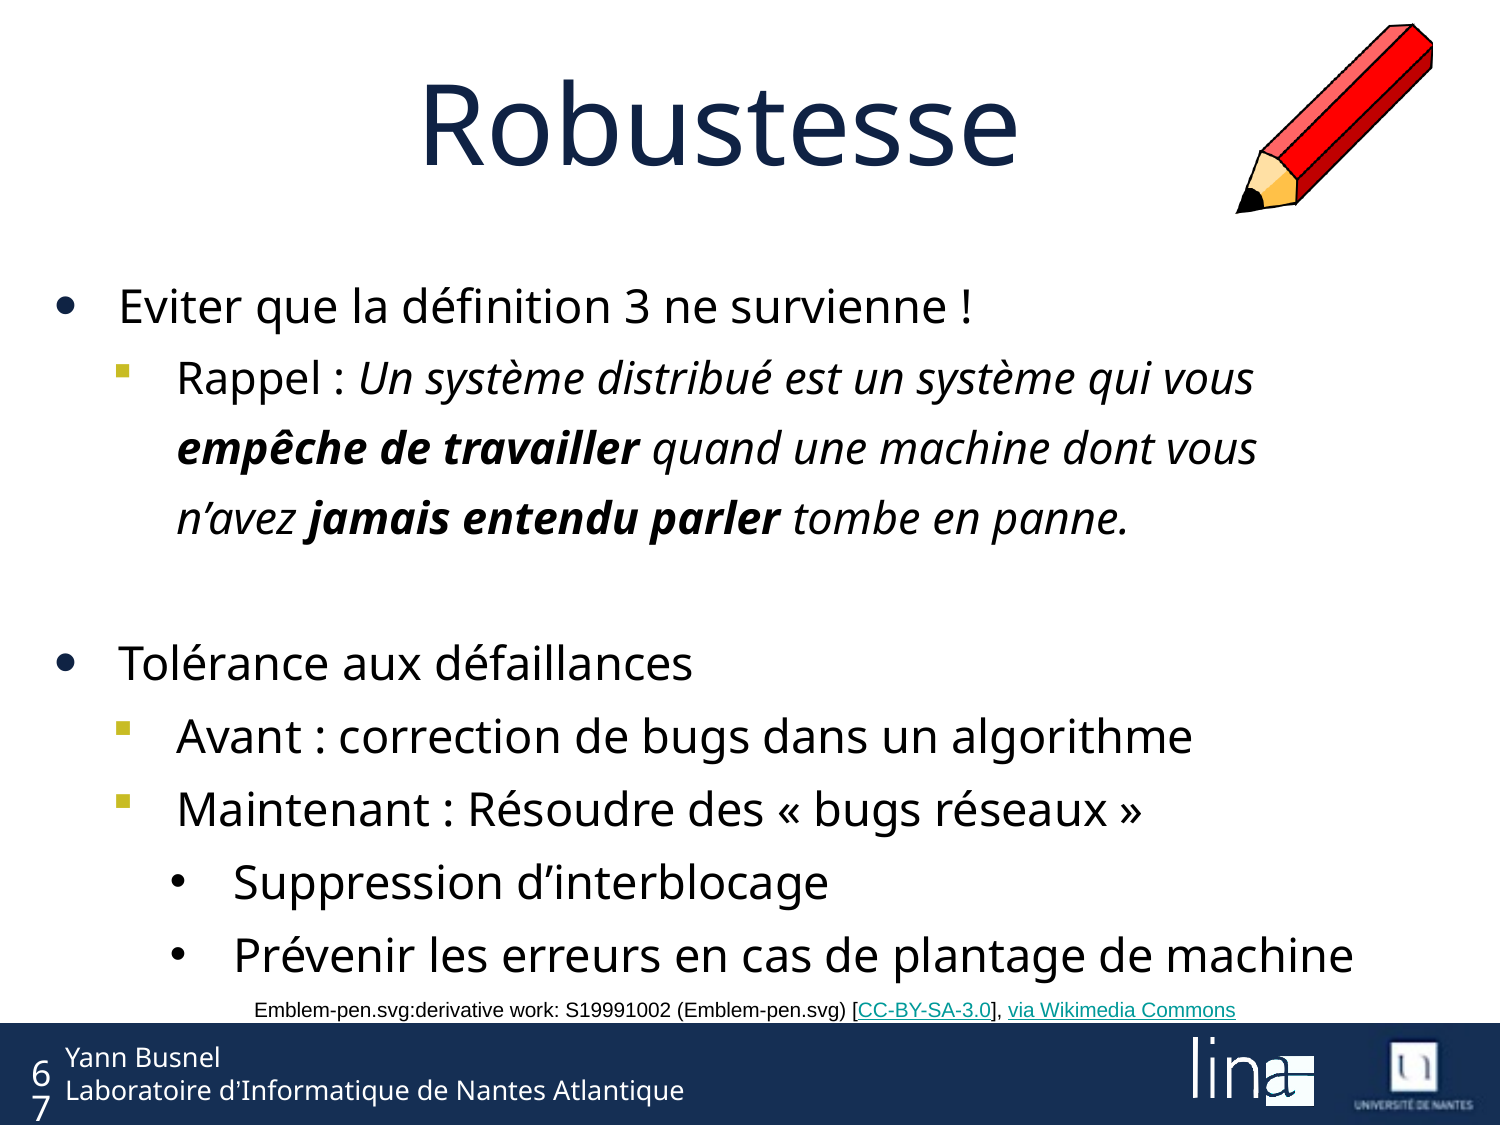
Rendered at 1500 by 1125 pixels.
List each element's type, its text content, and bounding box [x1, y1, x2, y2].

text_box Emblem-pen.svg:derivative work: S19991002 (Emblem-pen.svg) [CC-BY-SA-3.0], via Wikimedia Commons [142, 989, 1348, 1030]
picture [0, 1023, 1500, 1125]
title Robustesse [44, 22, 1233, 219]
list Eviter que la définition 3 ne survienne ! Rappel : Un système distribué est un système qui vous empêche de travailler quand une machine dont vous n’avez jamais entendu parler tombe en panne. Tolérance aux défaillances Avant : correction de bugs dans un algorithme Maintenant : Résoudre des « bugs réseaux » Suppression d’interblocage Prévenir les erreurs en cas de plantage de machine [44, 255, 1394, 998]
slide_number 67 [20, 1045, 70, 1100]
picture [1234, 22, 1433, 220]
